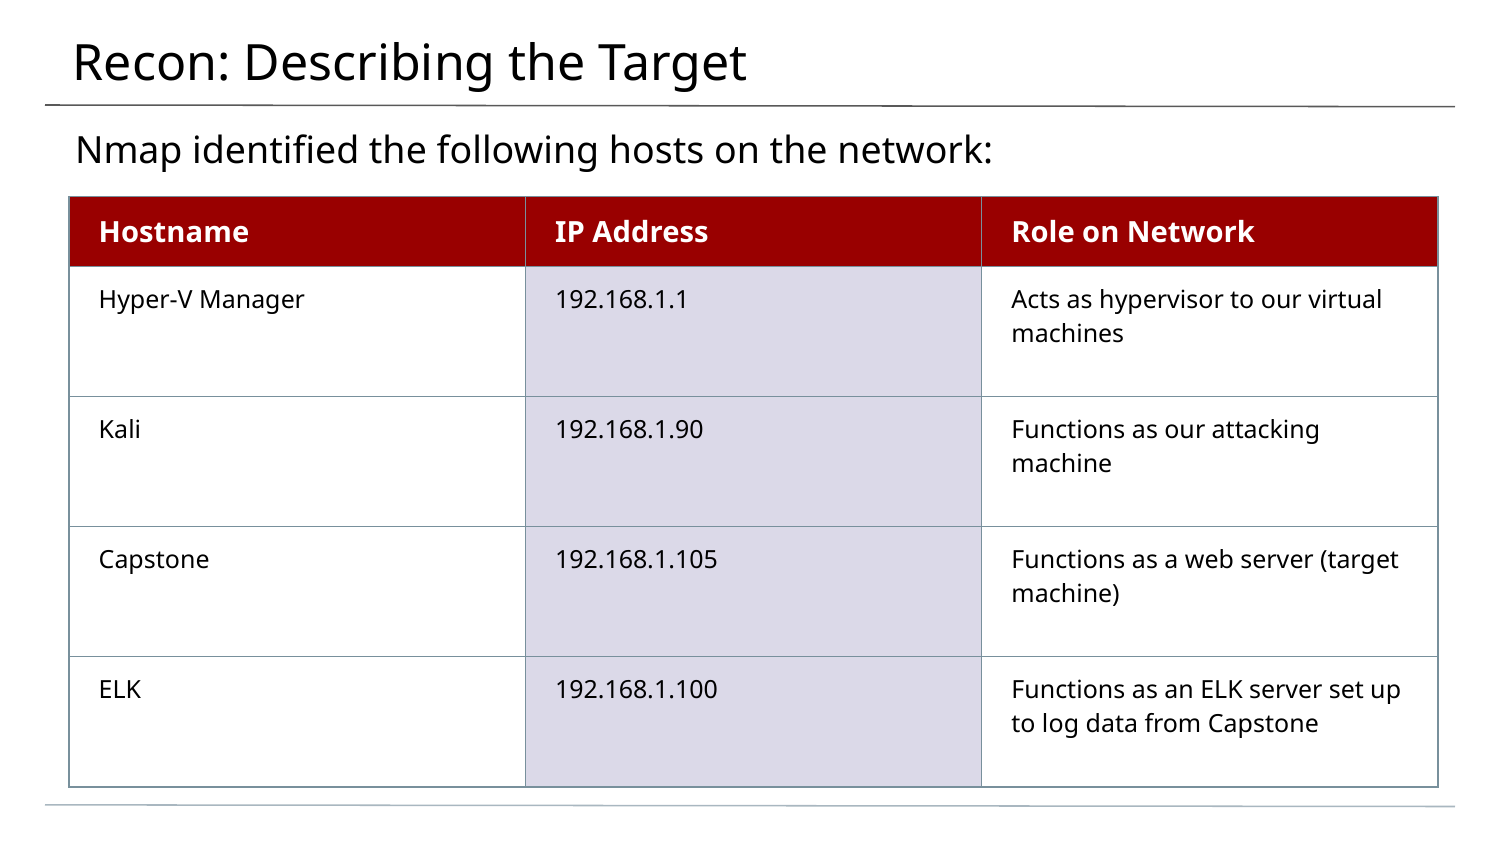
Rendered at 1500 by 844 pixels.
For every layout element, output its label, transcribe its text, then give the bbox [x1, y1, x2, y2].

table_cell Capstone [70, 527, 525, 656]
table_cell 192.168.1.1 [526, 267, 981, 396]
table_cell 192.168.1.100 [526, 657, 981, 786]
table_cell Functions as a web server (target machine) [982, 527, 1437, 656]
table_header IP Address [526, 197, 981, 266]
table_cell 192.168.1.105 [526, 527, 981, 656]
table_cell Acts as hypervisor to our virtual machines [982, 267, 1437, 396]
table_header Role on Network [982, 197, 1437, 266]
table_cell ELK [70, 657, 525, 786]
title Recon: Describing the Target [0, 0, 1500, 88]
table_cell Functions as an ELK server set up to log data from Capstone [982, 657, 1437, 786]
subtitle Nmap identified the following hosts on the network: [0, 110, 1500, 171]
table_cell Functions as our attacking machine [982, 397, 1437, 526]
table_cell Kali [70, 397, 525, 526]
table_cell 192.168.1.90 [526, 397, 981, 526]
table_cell Hyper-V Manager [70, 267, 525, 396]
table_header Hostname [70, 197, 525, 266]
